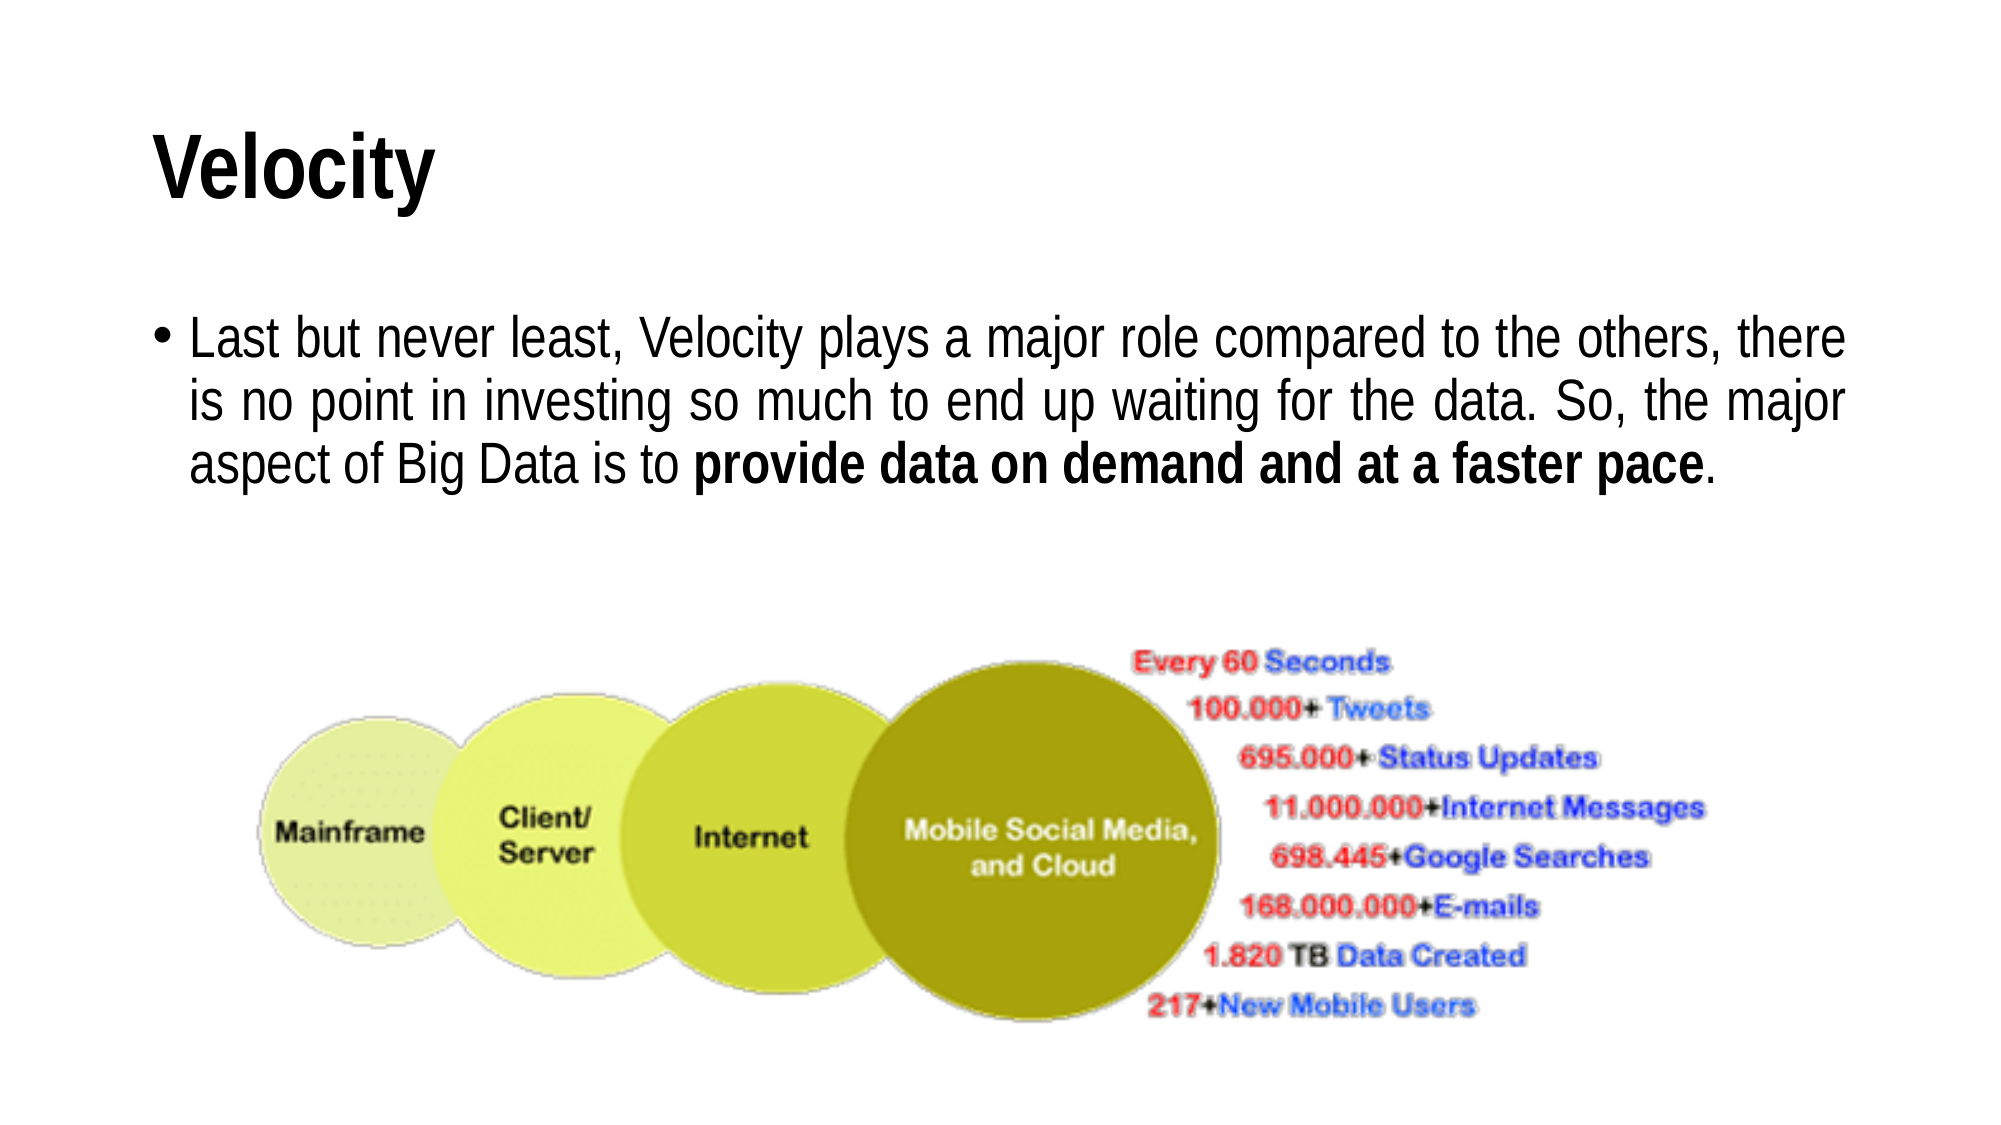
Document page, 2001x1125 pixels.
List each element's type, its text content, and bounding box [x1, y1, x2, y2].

picture [232, 529, 1767, 1097]
list Last but never least, Velocity plays a major role compared to the others, there is no point in investing so much to end up waiting for the data. So, the major aspect of Big Data is to provide data on demand and at a faster pace. [137, 299, 1863, 1014]
title Velocity [137, 59, 1863, 278]
